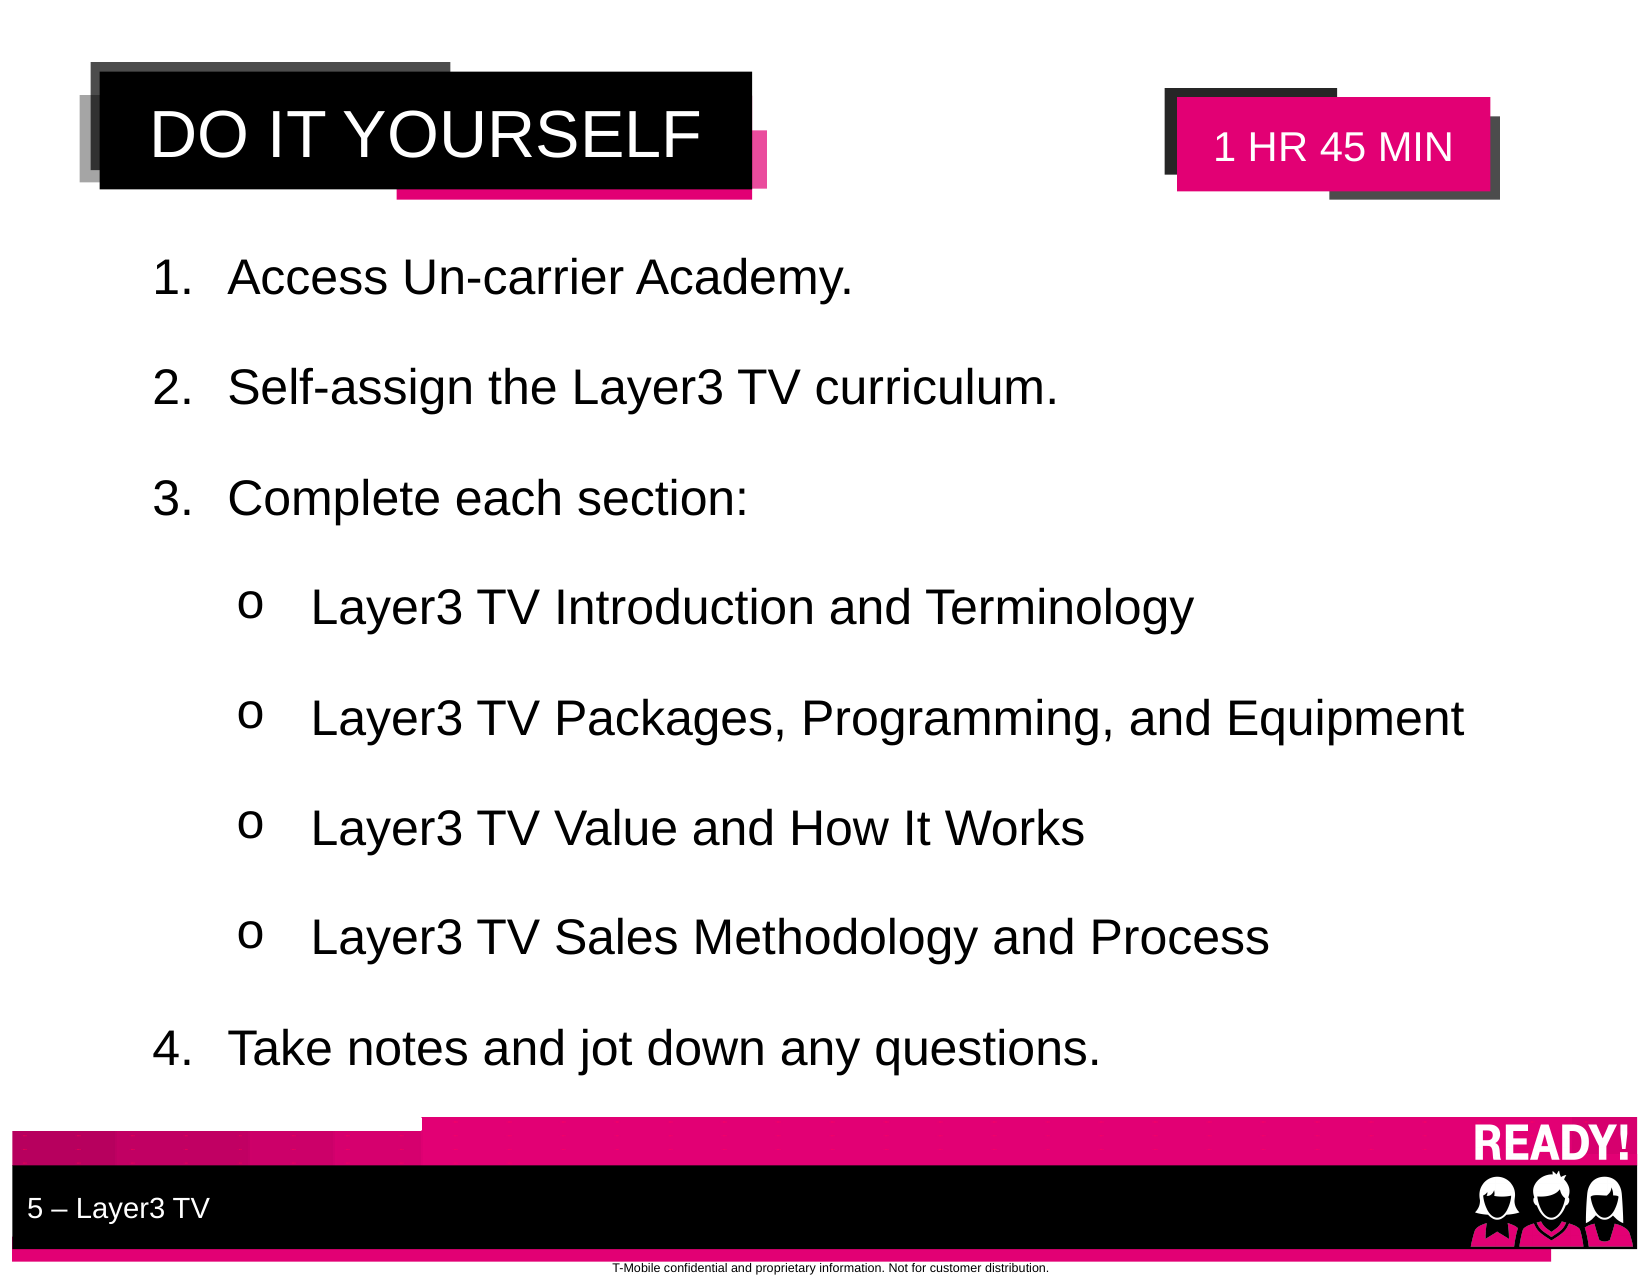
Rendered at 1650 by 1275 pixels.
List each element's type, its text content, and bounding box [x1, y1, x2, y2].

text_box Access Un-carrier Academy. Self-assign the Layer3 TV curriculum. Complete each section: Layer3 TV Introduction and Terminology Layer3 TV Packages, Programming, and Equipment Layer3 TV Value and How It Works Layer3 TV Sales Methodology and Process Take notes and jot down any questions. [137, 237, 1549, 1083]
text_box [1164, 87, 1501, 200]
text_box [12, 1104, 1646, 1275]
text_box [79, 61, 768, 200]
